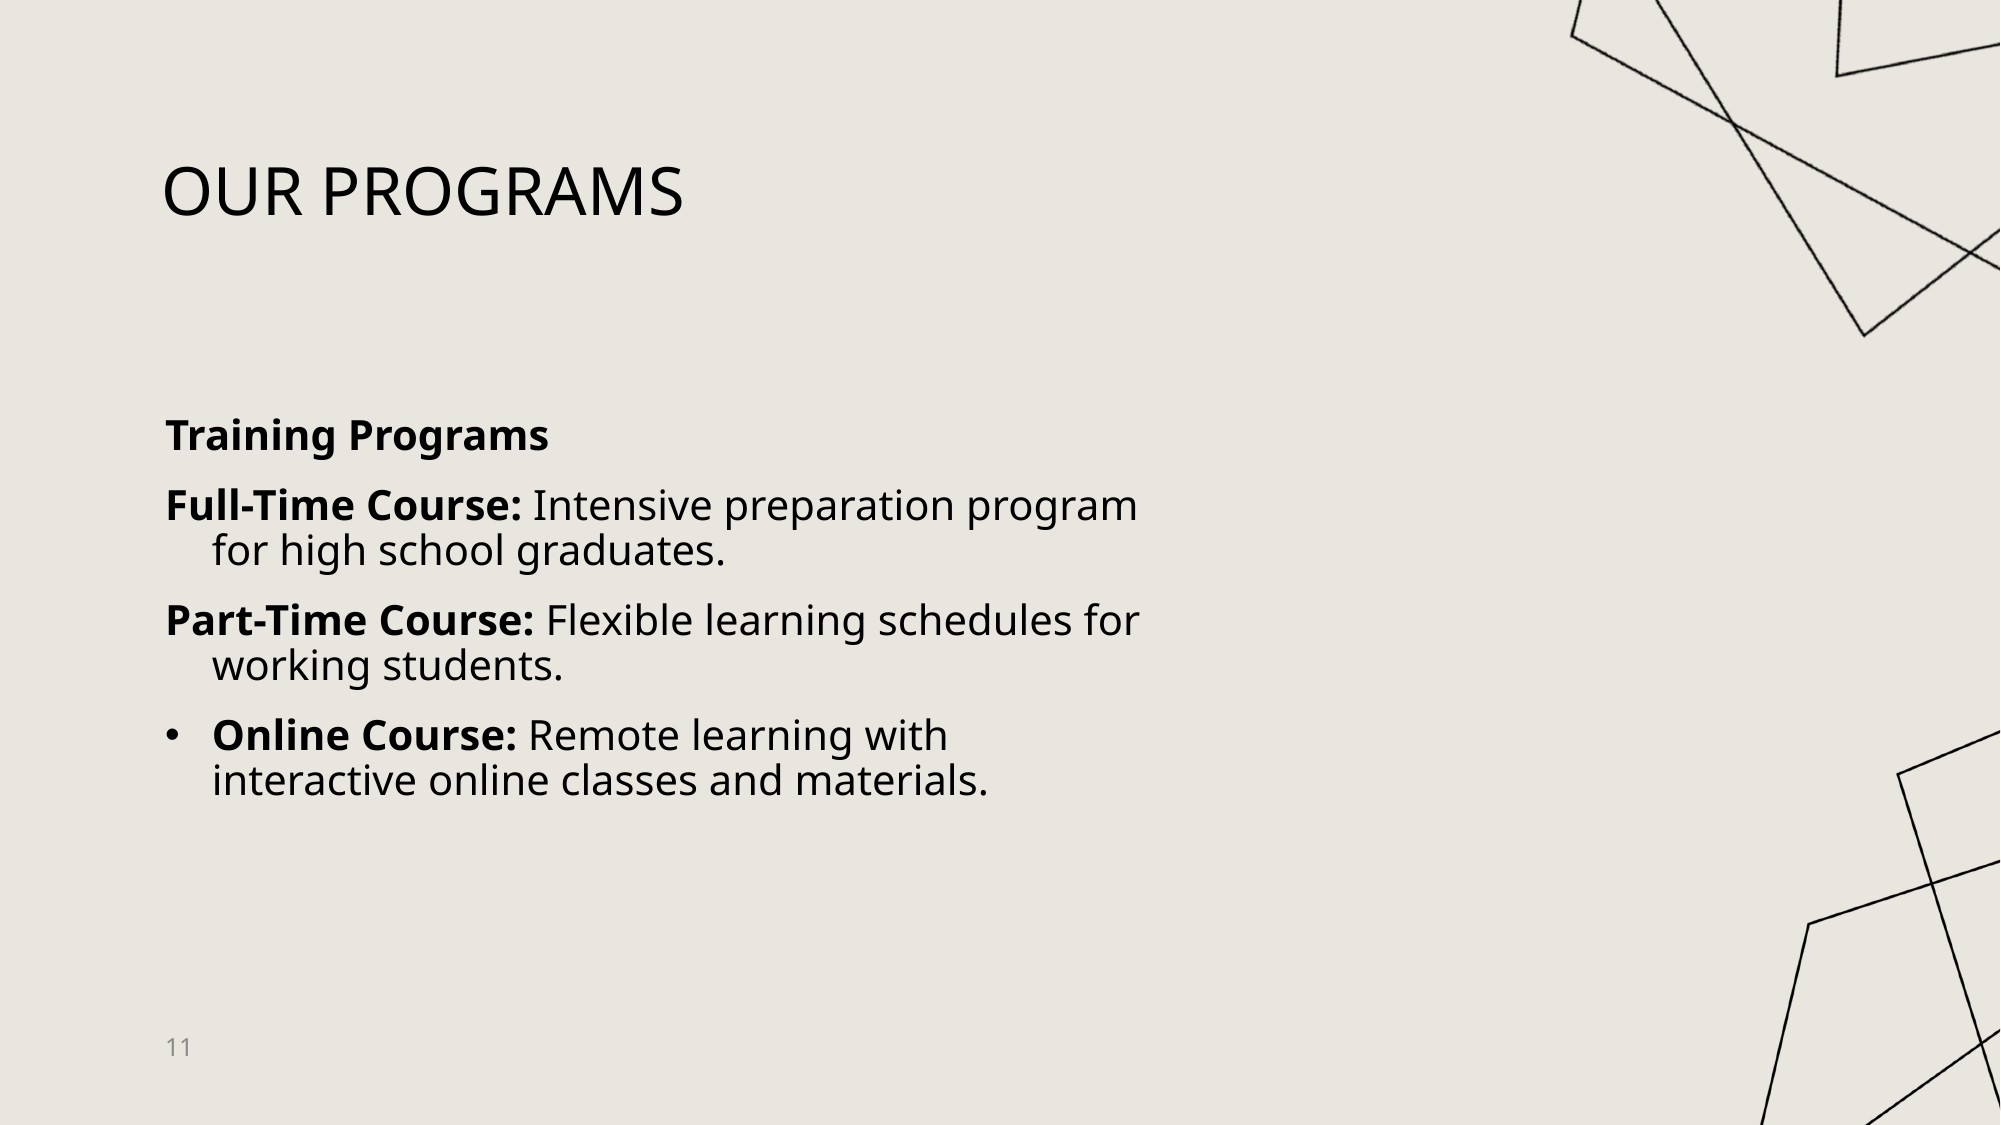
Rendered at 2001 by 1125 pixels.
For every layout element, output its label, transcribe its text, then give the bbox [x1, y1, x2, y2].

title Our Programs [146, 71, 1709, 318]
slide_number 11 [150, 1024, 254, 1074]
picture [1553, 0, 2000, 345]
picture [1723, 654, 2001, 1125]
list Training Programs Full-Time Course: Intensive preparation program for high school graduates. Part-Time Course: Flexible learning schedules for working students. Online Course: Remote learning with interactive online classes and materials. [150, 331, 1177, 974]
